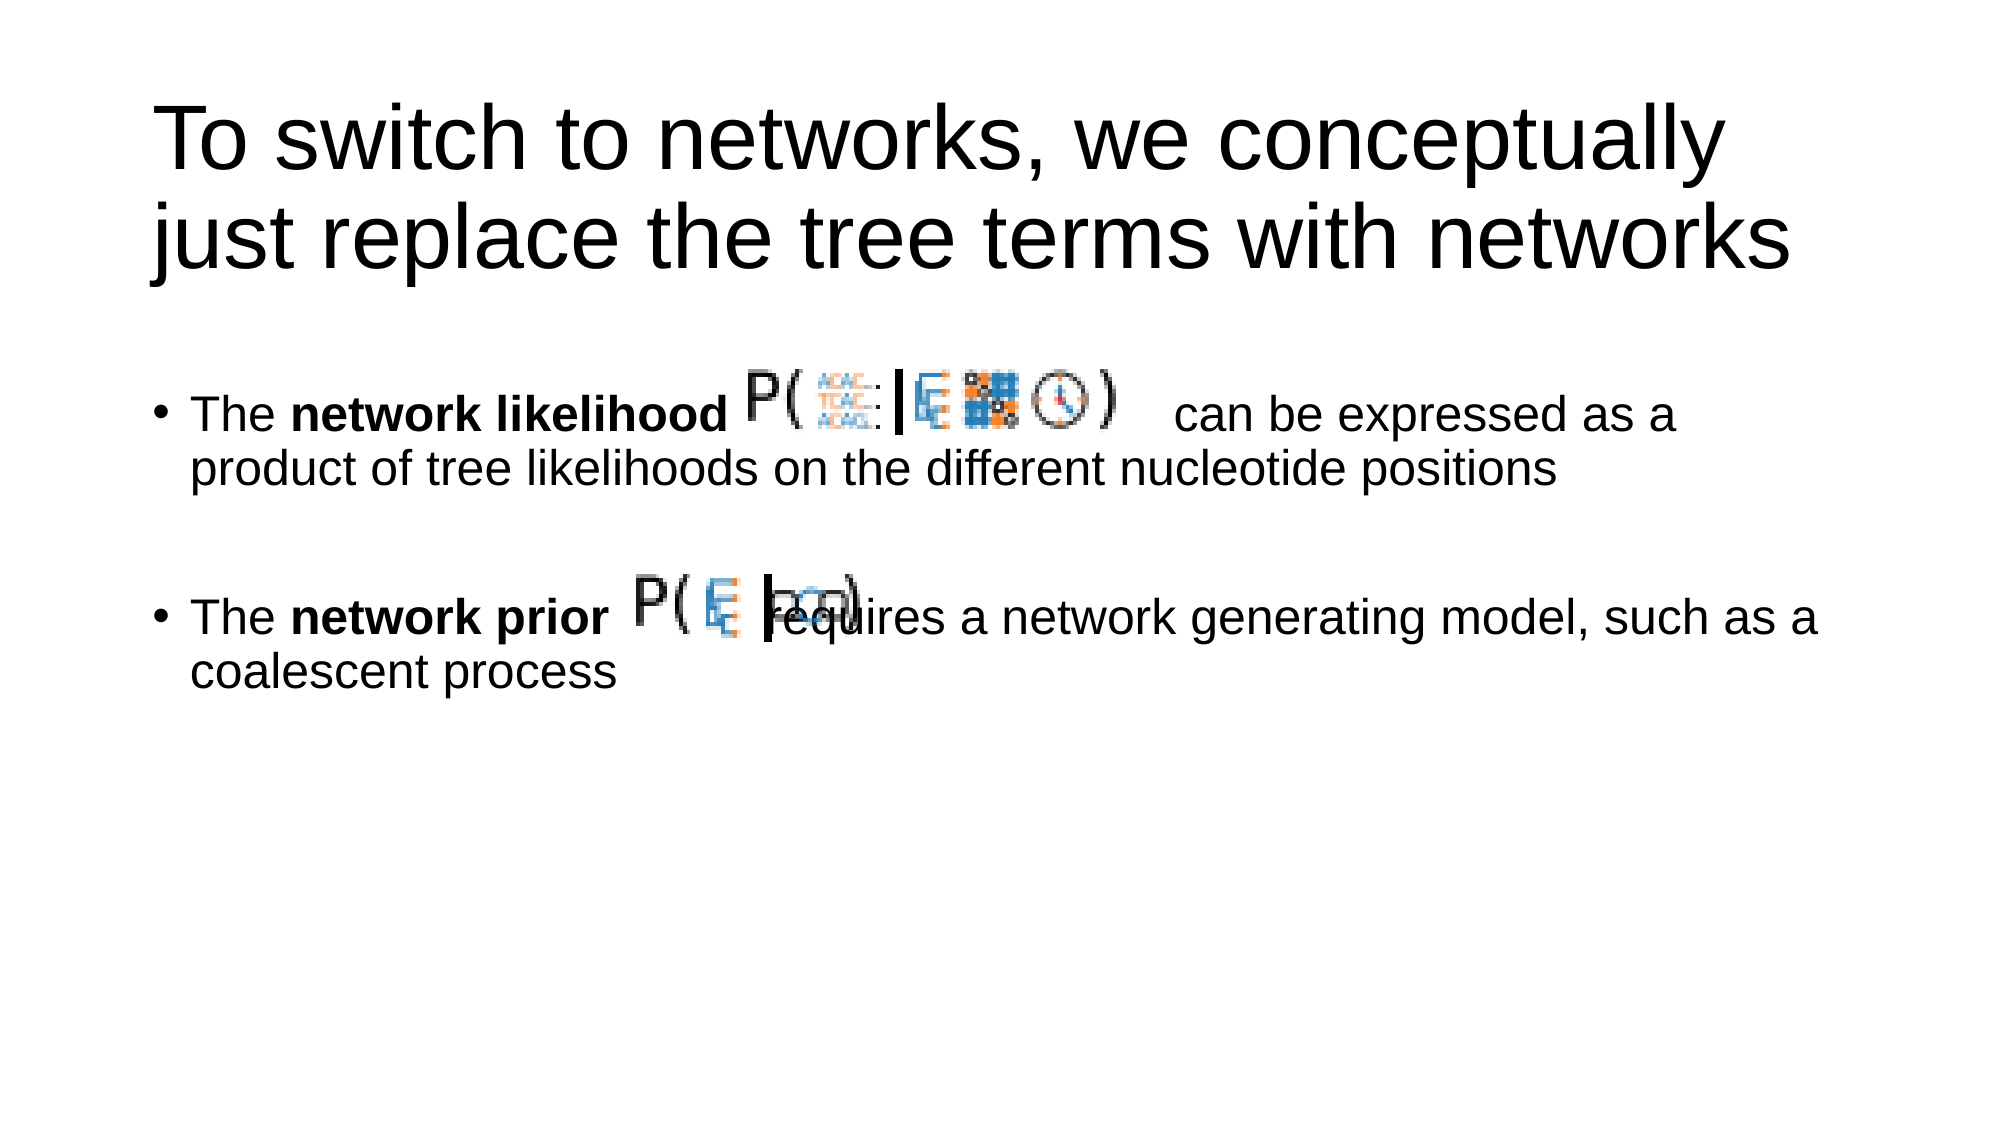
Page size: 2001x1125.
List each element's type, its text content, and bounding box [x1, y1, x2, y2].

picture [742, 369, 1117, 435]
picture [621, 574, 863, 643]
list The network likelihood can be expressed as a product of tree likelihoods on the different nucleotide positions The network prior requires a network generating model, such as a coalescent process [137, 320, 1863, 1014]
title To switch to networks, we conceptually just replace the tree terms with networks [137, 59, 1863, 320]
